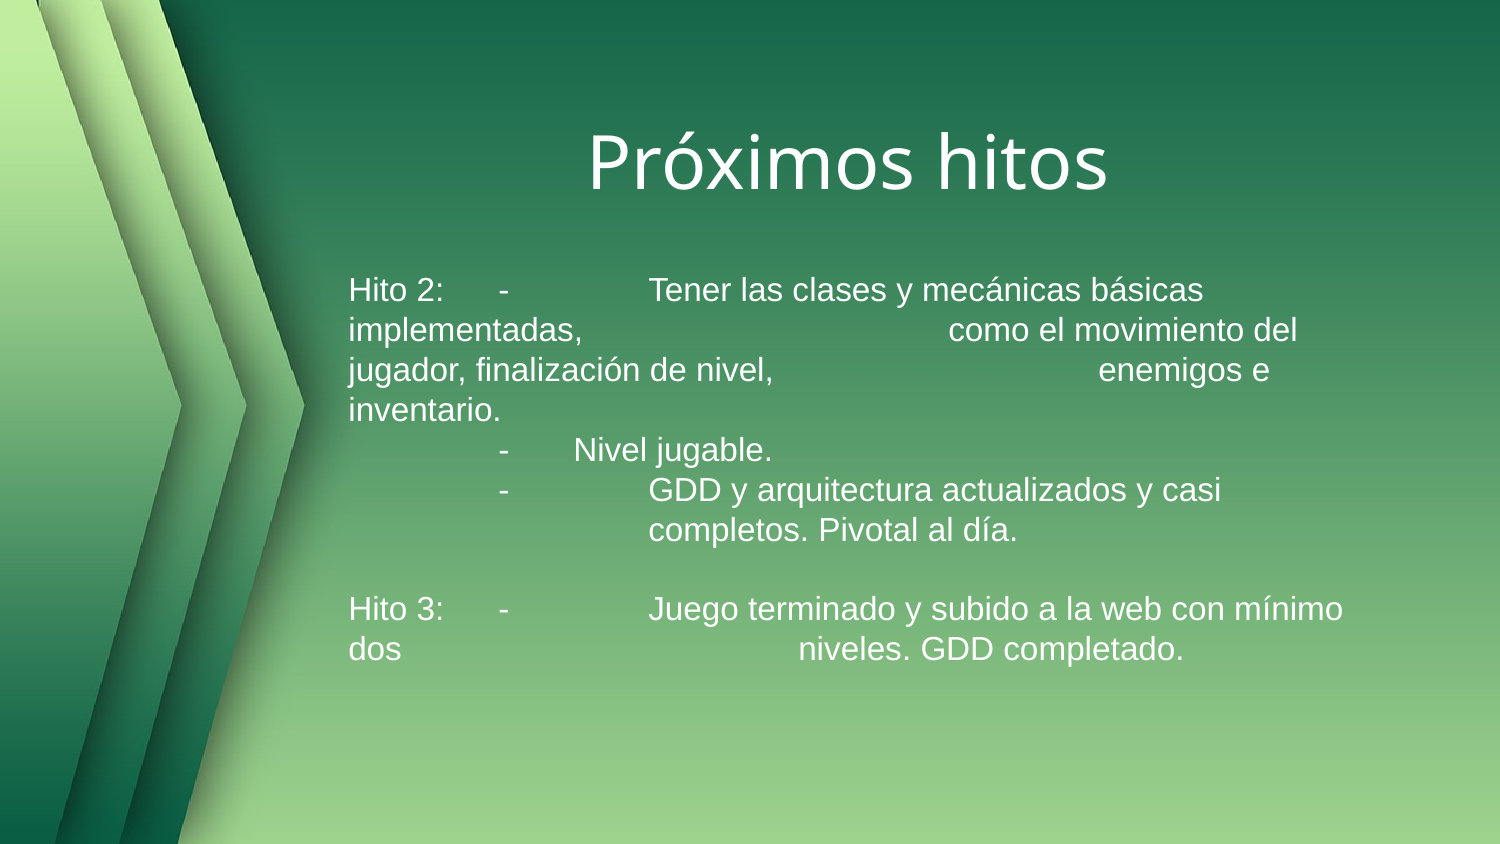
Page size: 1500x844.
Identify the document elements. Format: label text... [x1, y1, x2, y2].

text_box Hito 2: - Tener las clases y mecánicas básicas implementadas, como el movimiento del jugador, finalización de nivel, enemigos e inventario. - Nivel jugable. - GDD y arquitectura actualizados y casi completos. Pivotal al día. Hito 3: - Juego terminado y subido a la web con mínimo dos niveles. GDD completado. [333, 253, 1406, 708]
title Próximos hitos [311, 99, 1384, 194]
picture [0, 0, 1500, 844]
